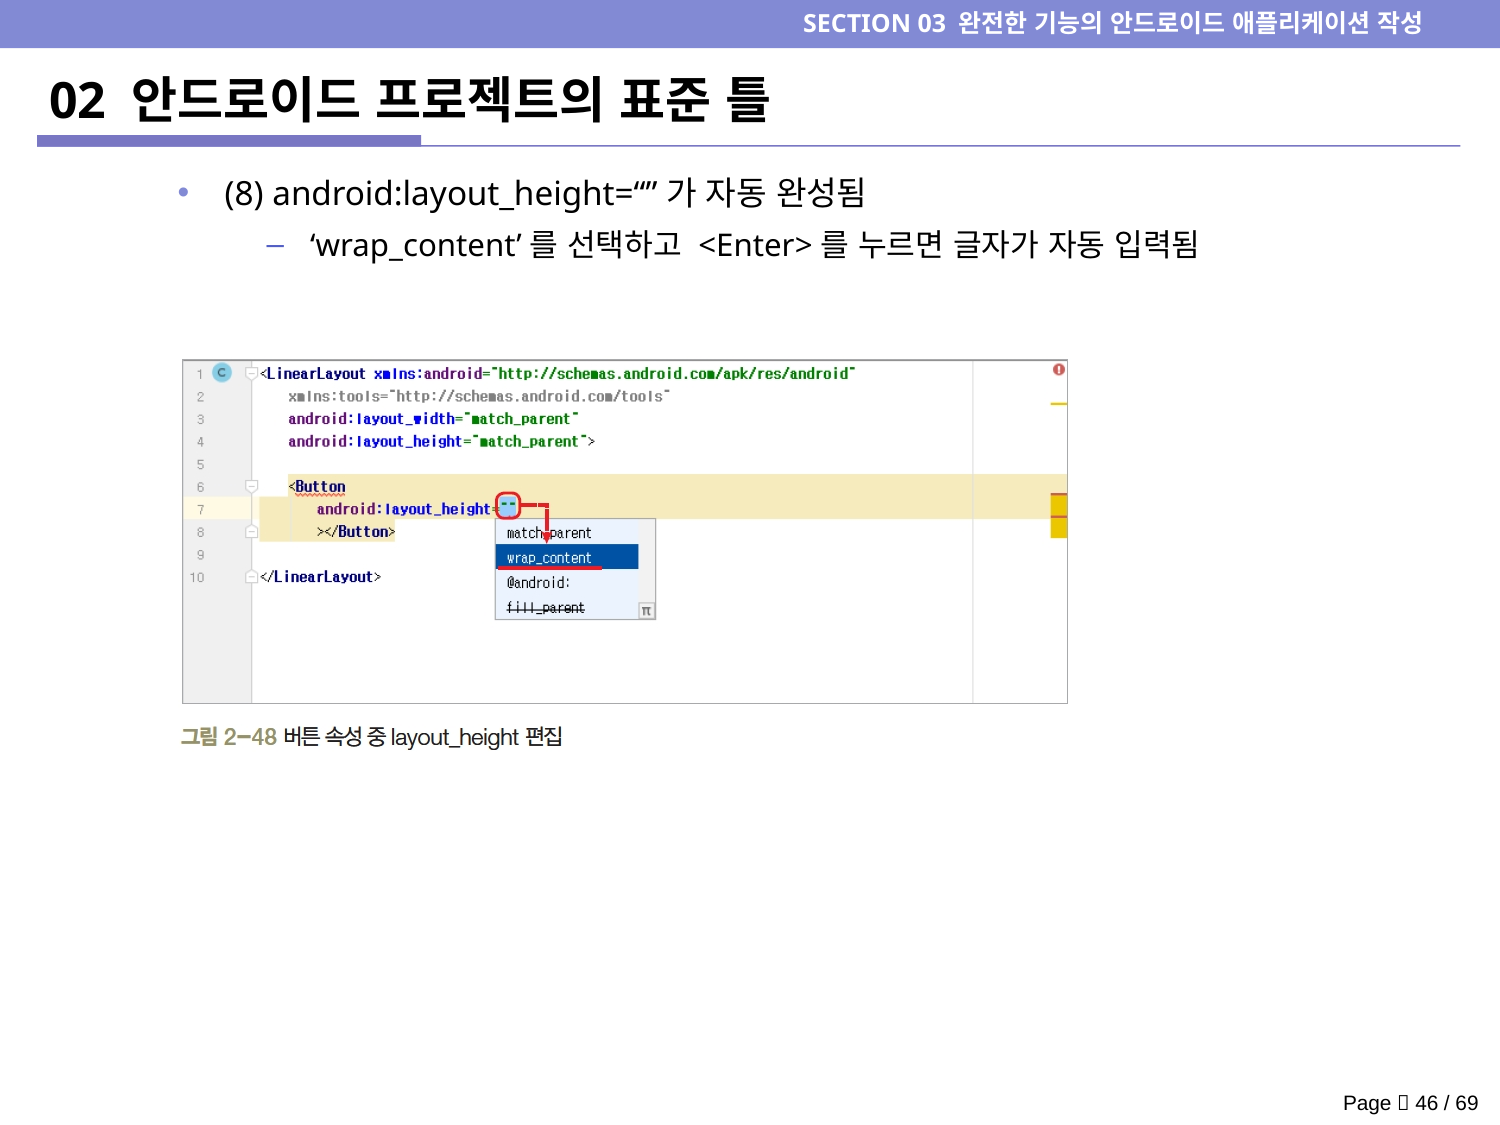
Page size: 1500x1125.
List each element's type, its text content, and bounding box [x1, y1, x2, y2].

text_box SECTION 03 완전한 기능의 안드로이드 애플리케이션 작성 [788, 0, 1500, 45]
list (8) android:layout_height=“”가 자동 완성됨 ‘wrap_content’를 선택하고 <Enter>를 누르면 글자가 자동 입력됨 [104, 171, 1382, 880]
picture [178, 355, 1071, 752]
title 02 안드로이드 프로젝트의 표준 틀 [48, 67, 1448, 132]
